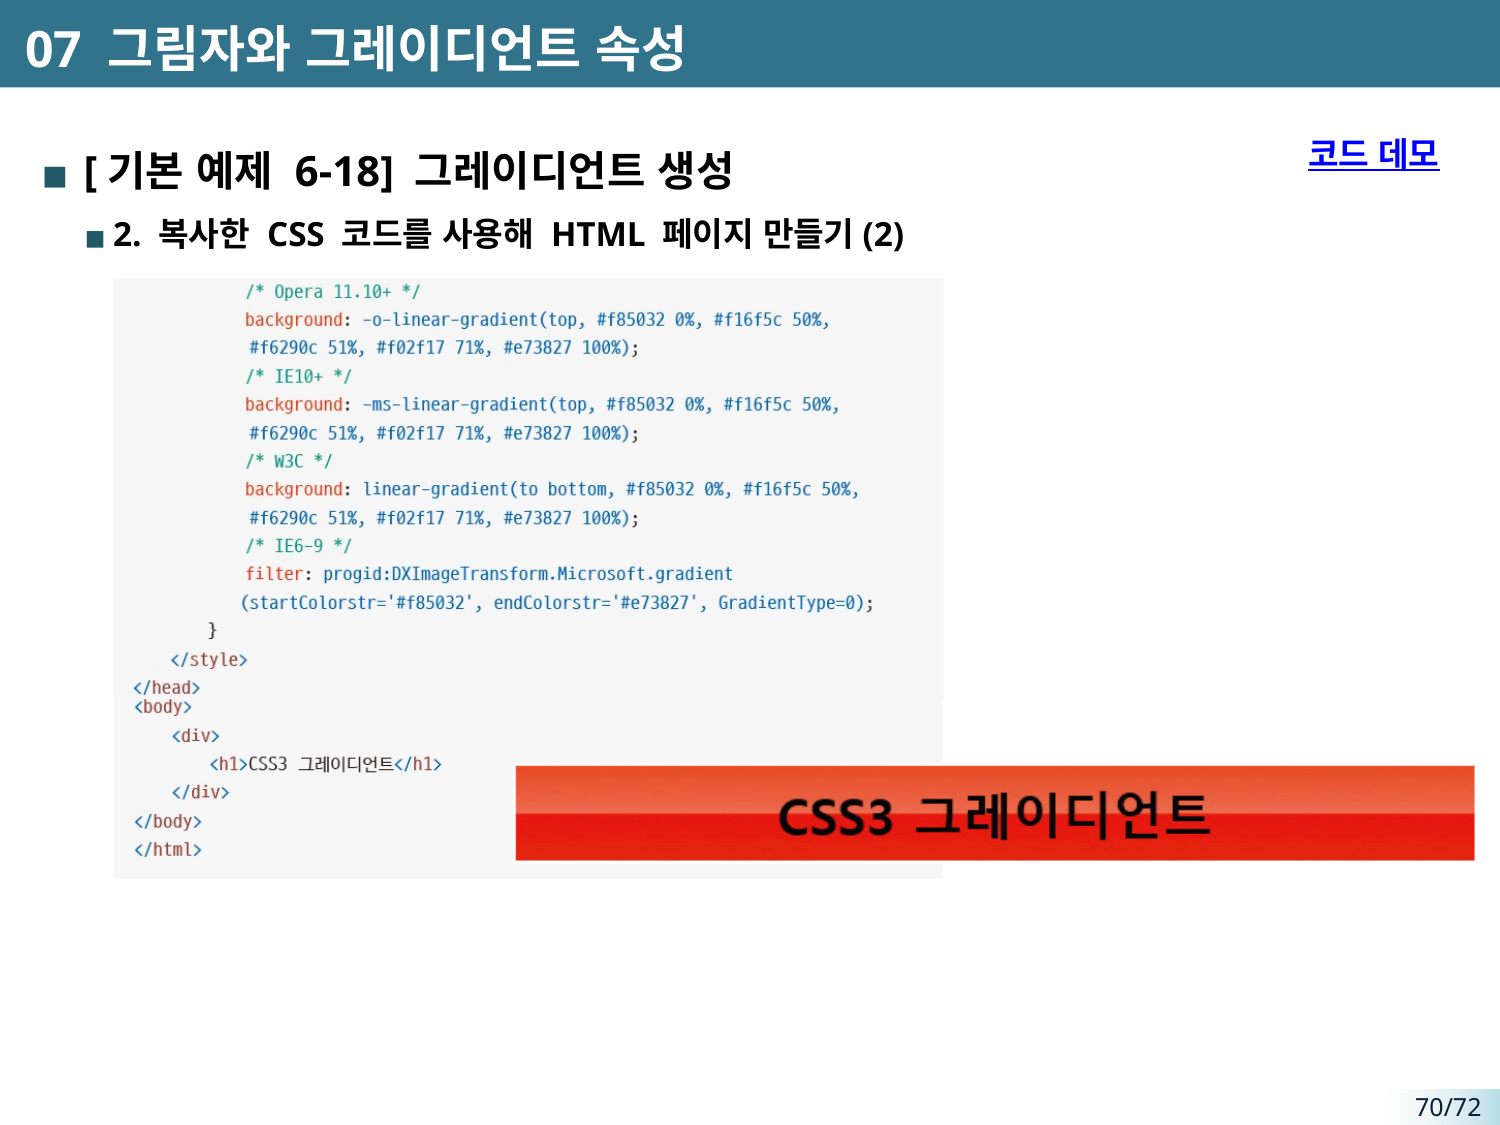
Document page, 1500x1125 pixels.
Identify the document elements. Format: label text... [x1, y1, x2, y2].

text_box 코드 데모 [1293, 125, 1495, 181]
list [기본 예제 6-18] 그레이디언트 생성 2. 복사한 CSS 코드를 사용해 HTML 페이지 만들기(2) [10, 126, 1481, 1057]
picture [513, 763, 1479, 864]
title 07 그림자와 그레이디언트 속성 [10, 8, 1288, 87]
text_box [109, 278, 951, 885]
